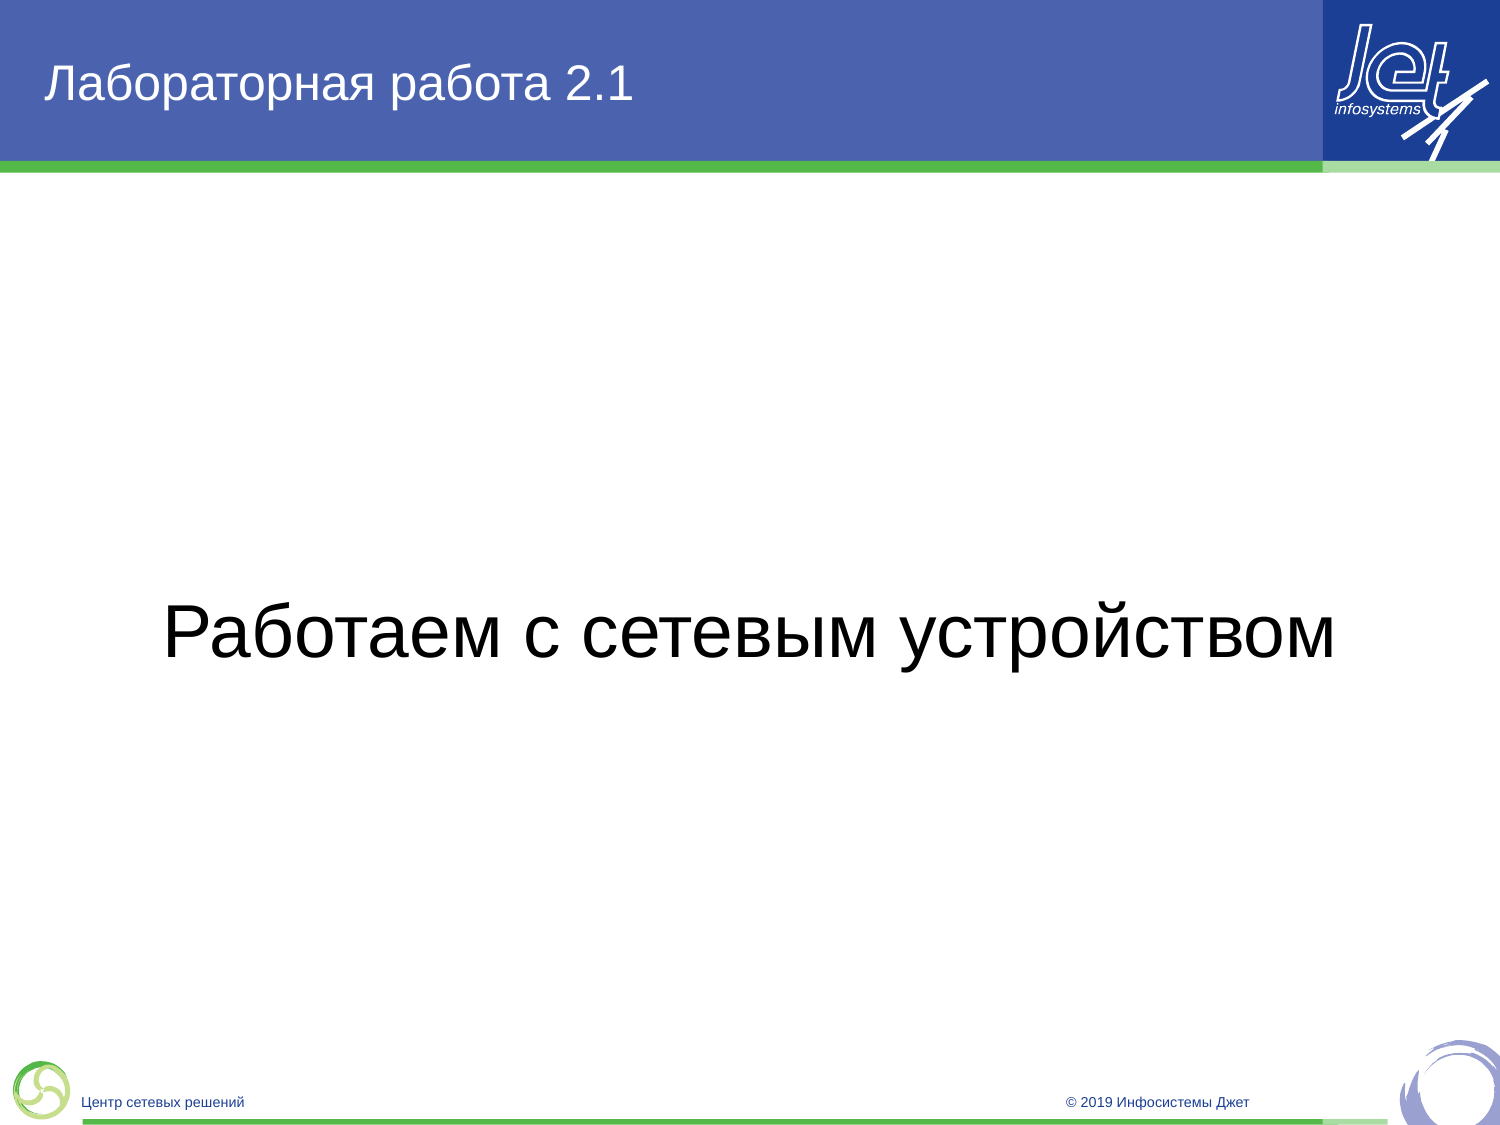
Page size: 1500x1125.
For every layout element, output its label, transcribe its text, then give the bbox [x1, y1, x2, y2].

list Работаем с сетевым устройством [75, 196, 1425, 1059]
title Лабораторная работа 2.1 [29, 21, 1294, 140]
